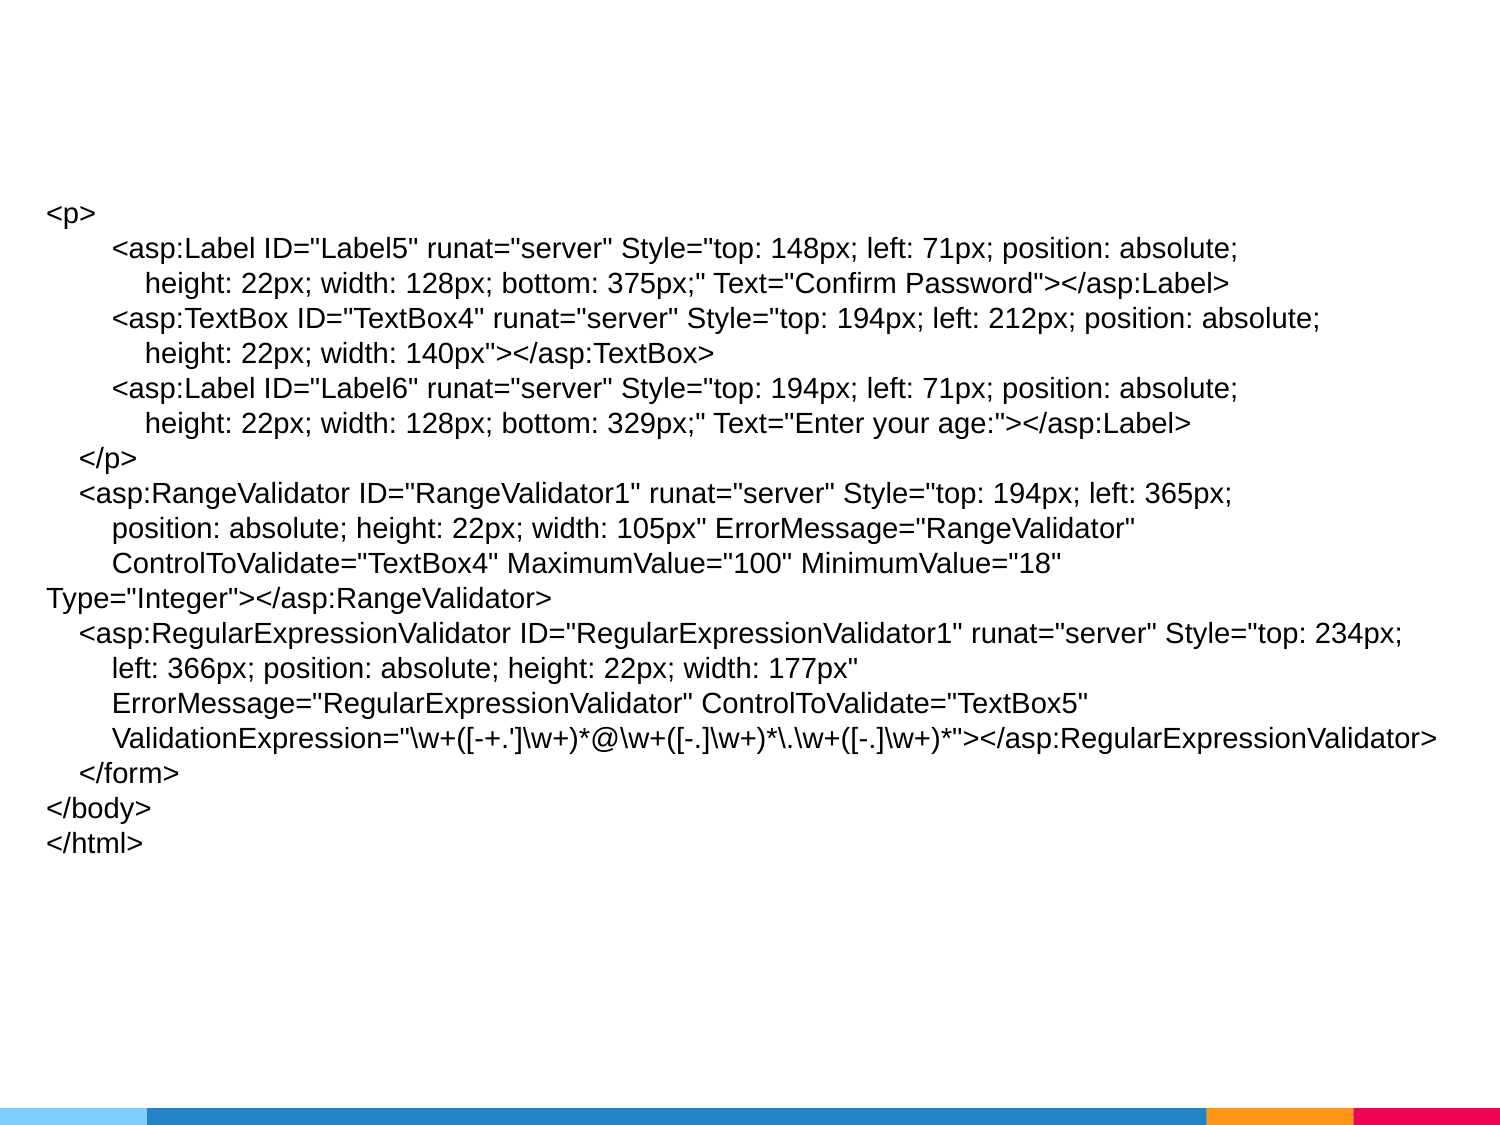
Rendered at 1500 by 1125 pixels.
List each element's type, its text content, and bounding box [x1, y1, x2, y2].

text_box <p> <asp:Label ID="Label5" runat="server" Style="top: 148px; left: 71px; position: absolute; height: 22px; width: 128px; bottom: 375px;" Text="Confirm Password"></asp:Label> <asp:TextBox ID="TextBox4" runat="server" Style="top: 194px; left: 212px; position: absolute; height: 22px; width: 140px"></asp:TextBox> <asp:Label ID="Label6" runat="server" Style="top: 194px; left: 71px; position: absolute; height: 22px; width: 128px; bottom: 329px;" Text="Enter your age:"></asp:Label> </p> <asp:RangeValidator ID="RangeValidator1" runat="server" Style="top: 194px; left: 365px; position: absolute; height: 22px; width: 105px" ErrorMessage="RangeValidator" ControlToValidate="TextBox4" MaximumValue="100" MinimumValue="18" Type="Integer"></asp:RangeValidator> <asp:RegularExpressionValidator ID="RegularExpressionValidator1" runat="server" Style="top: 234px; left: 366px; position: absolute; height: 22px; width: 177px" ErrorMessage="RegularExpressionValidator" ControlToValidate="TextBox5" ValidationExpression="\w+([-+.']\w+)*@\w+([-.]\w+)*\.\w+([-.]\w+)*"></asp:RegularExpressionValidator> </form> </body> </html> [31, 187, 1469, 867]
